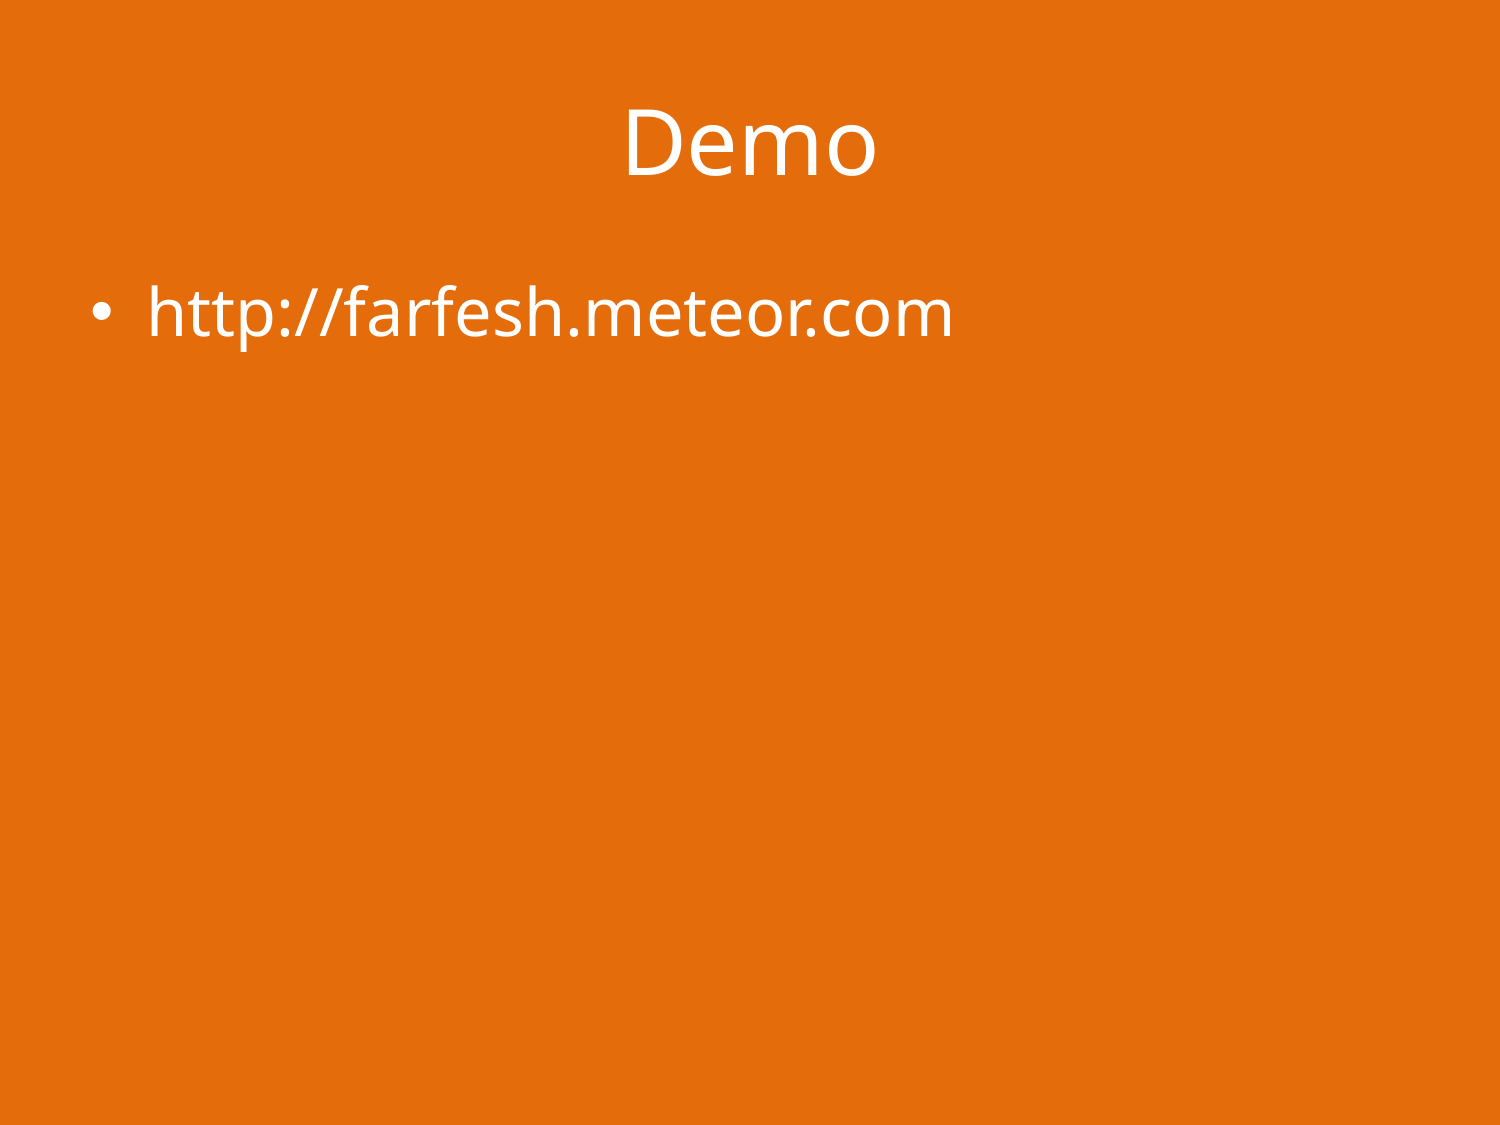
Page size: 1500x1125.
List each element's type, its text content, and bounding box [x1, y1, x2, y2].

title Demo [75, 45, 1425, 233]
list http://farfesh.meteor.com [75, 262, 1425, 1005]
